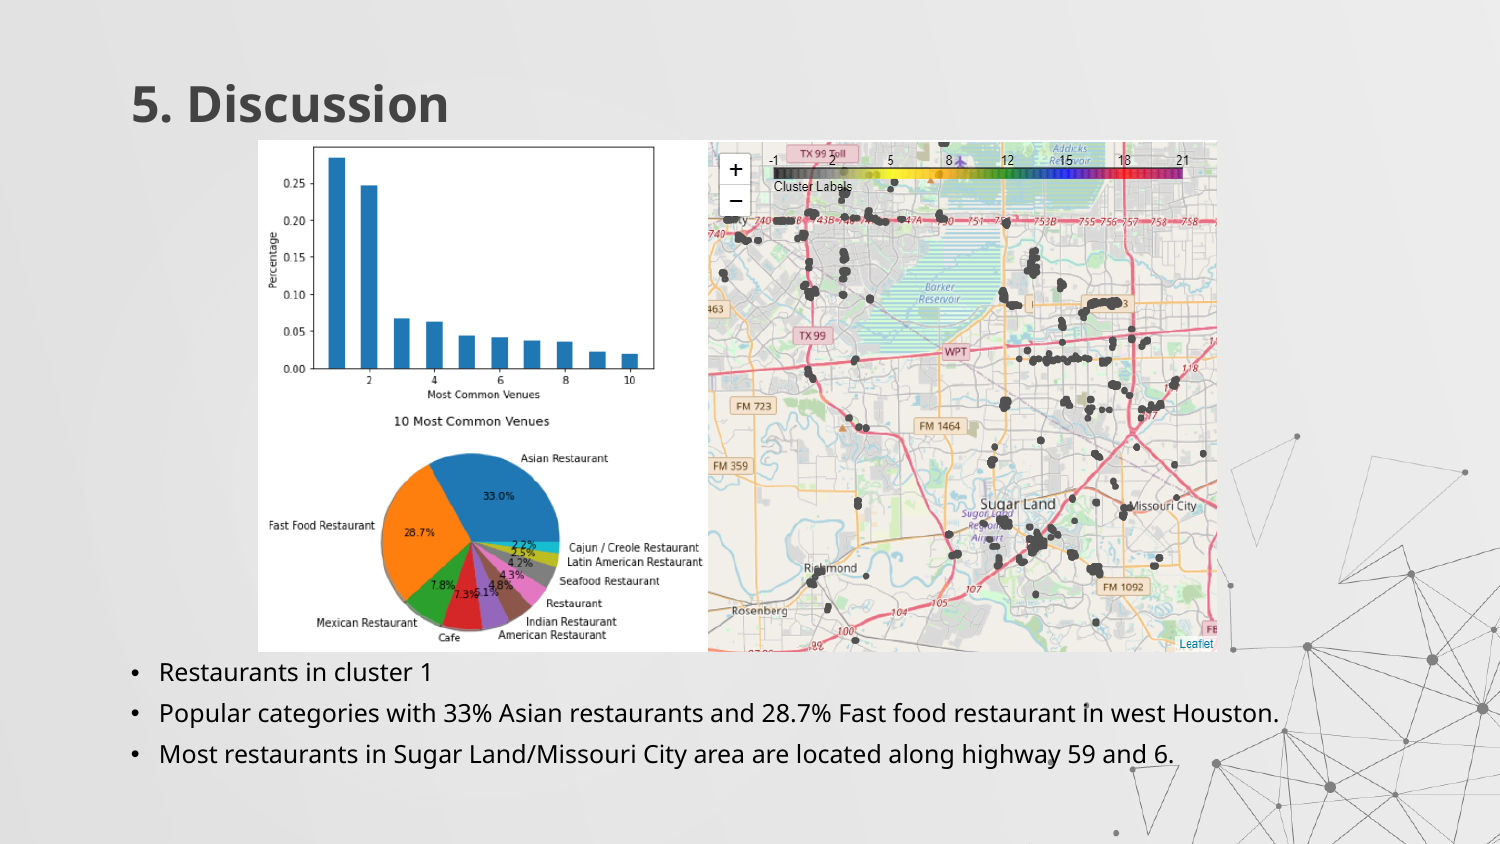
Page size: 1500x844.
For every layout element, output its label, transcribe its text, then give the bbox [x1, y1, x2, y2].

picture [0, 0, 1500, 844]
text_box Restaurants in cluster 1 Popular categories with 33% Asian restaurants and 28.7% Fast food restaurant in west Houston. Most restaurants in Sugar Land/Missouri City area are located along highway 59 and 6. [115, 651, 1456, 844]
title 5. Discussion [116, 57, 1178, 141]
